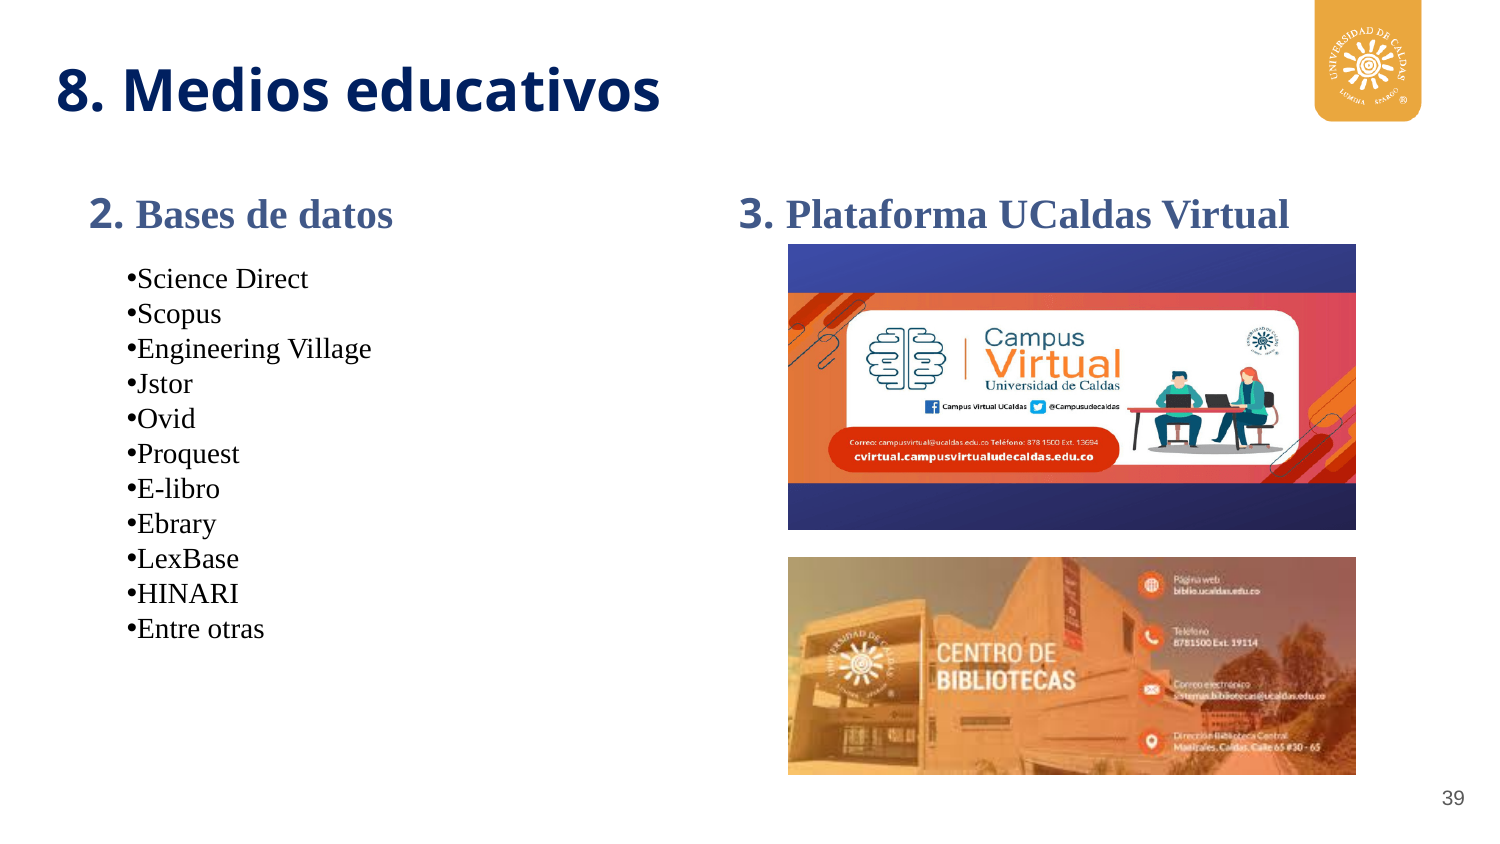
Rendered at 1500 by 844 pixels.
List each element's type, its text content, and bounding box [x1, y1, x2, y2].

text_box 8. Medios educativos [41, 27, 1185, 158]
text_box 3. Plataforma UCaldas Virtual [724, 179, 1326, 245]
text_box Science Direct Scopus Engineering Village Jstor Ovid Proquest E-libro Ebrary LexBase HINARI Entre otras [111, 252, 613, 652]
picture [0, 0, 1500, 844]
text_box 2. Bases de datos [73, 179, 724, 245]
slide_number 39 [1389, 764, 1480, 830]
